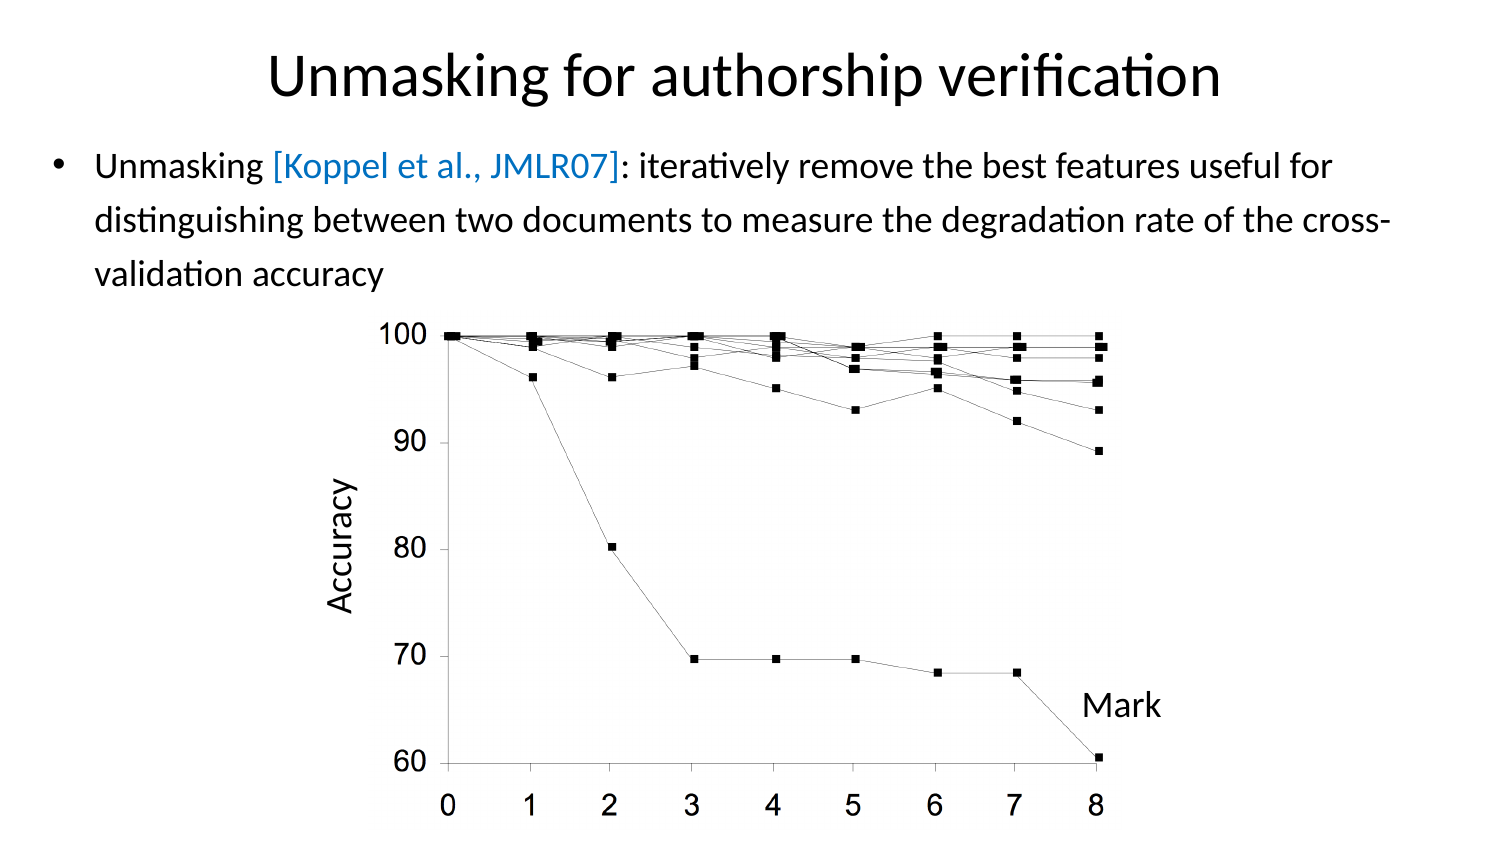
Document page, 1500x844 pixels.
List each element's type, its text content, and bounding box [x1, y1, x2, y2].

picture [368, 310, 1122, 830]
text_box Accuracy [306, 434, 367, 660]
text_box Unmasking for authorship verification [201, 15, 1303, 124]
text_box Unmasking [Koppel et al., JMLR07]: iteratively remove the best features useful for distinguishing between two documents to measure the degradation rate of the cross-validation accuracy [37, 124, 1450, 302]
text_box Mark [1122, 672, 1210, 732]
